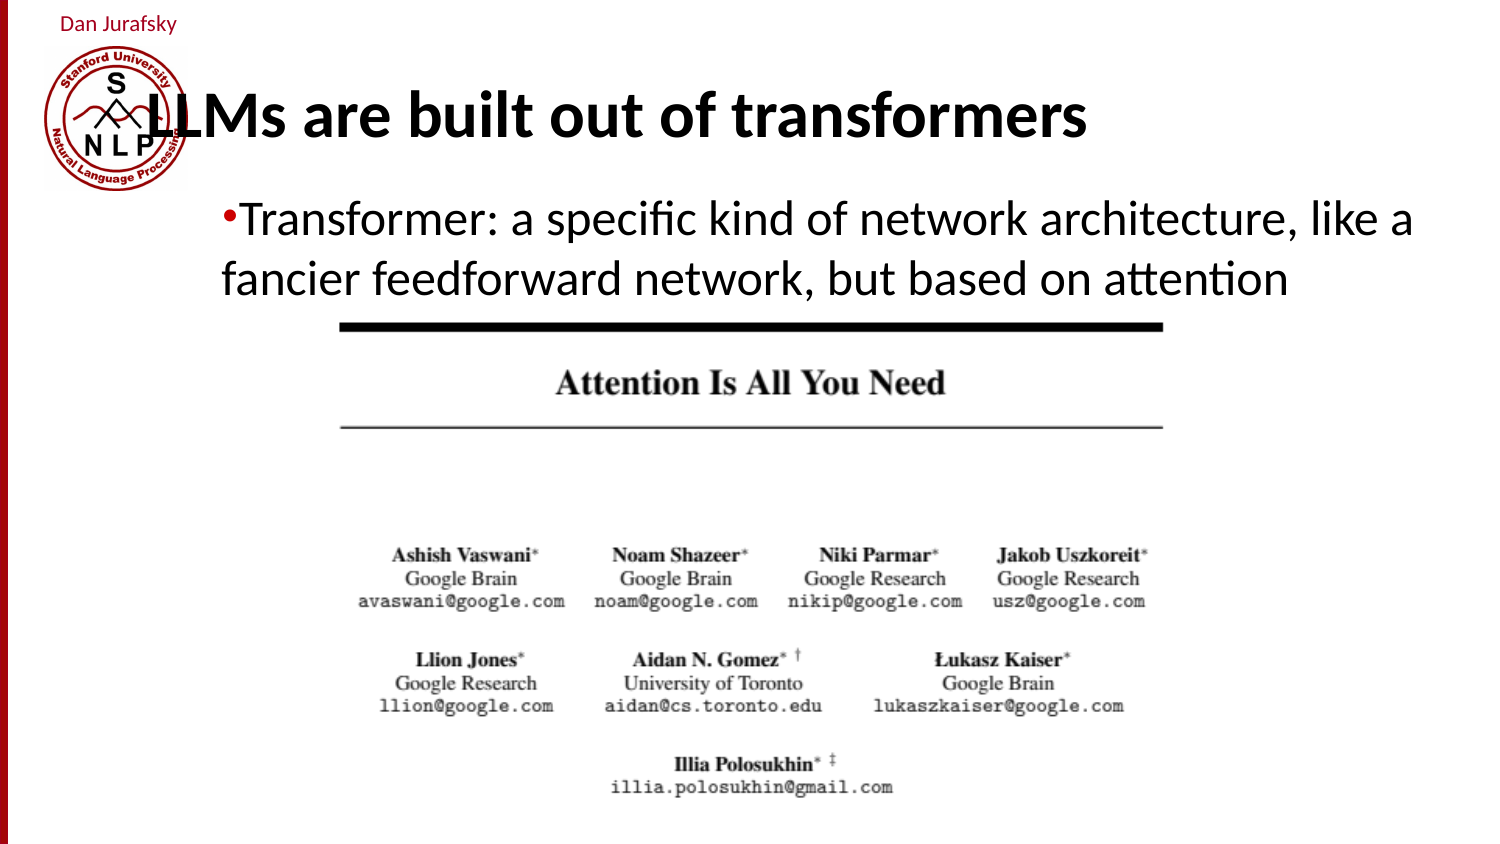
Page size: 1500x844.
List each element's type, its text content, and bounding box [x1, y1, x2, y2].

title LLMs are built out of transformers [131, 47, 1369, 159]
picture [335, 315, 1165, 798]
list Transformer: a specific kind of network architecture, like a fancier feedforward network, but based on attention [206, 178, 1444, 769]
picture [44, 46, 188, 191]
